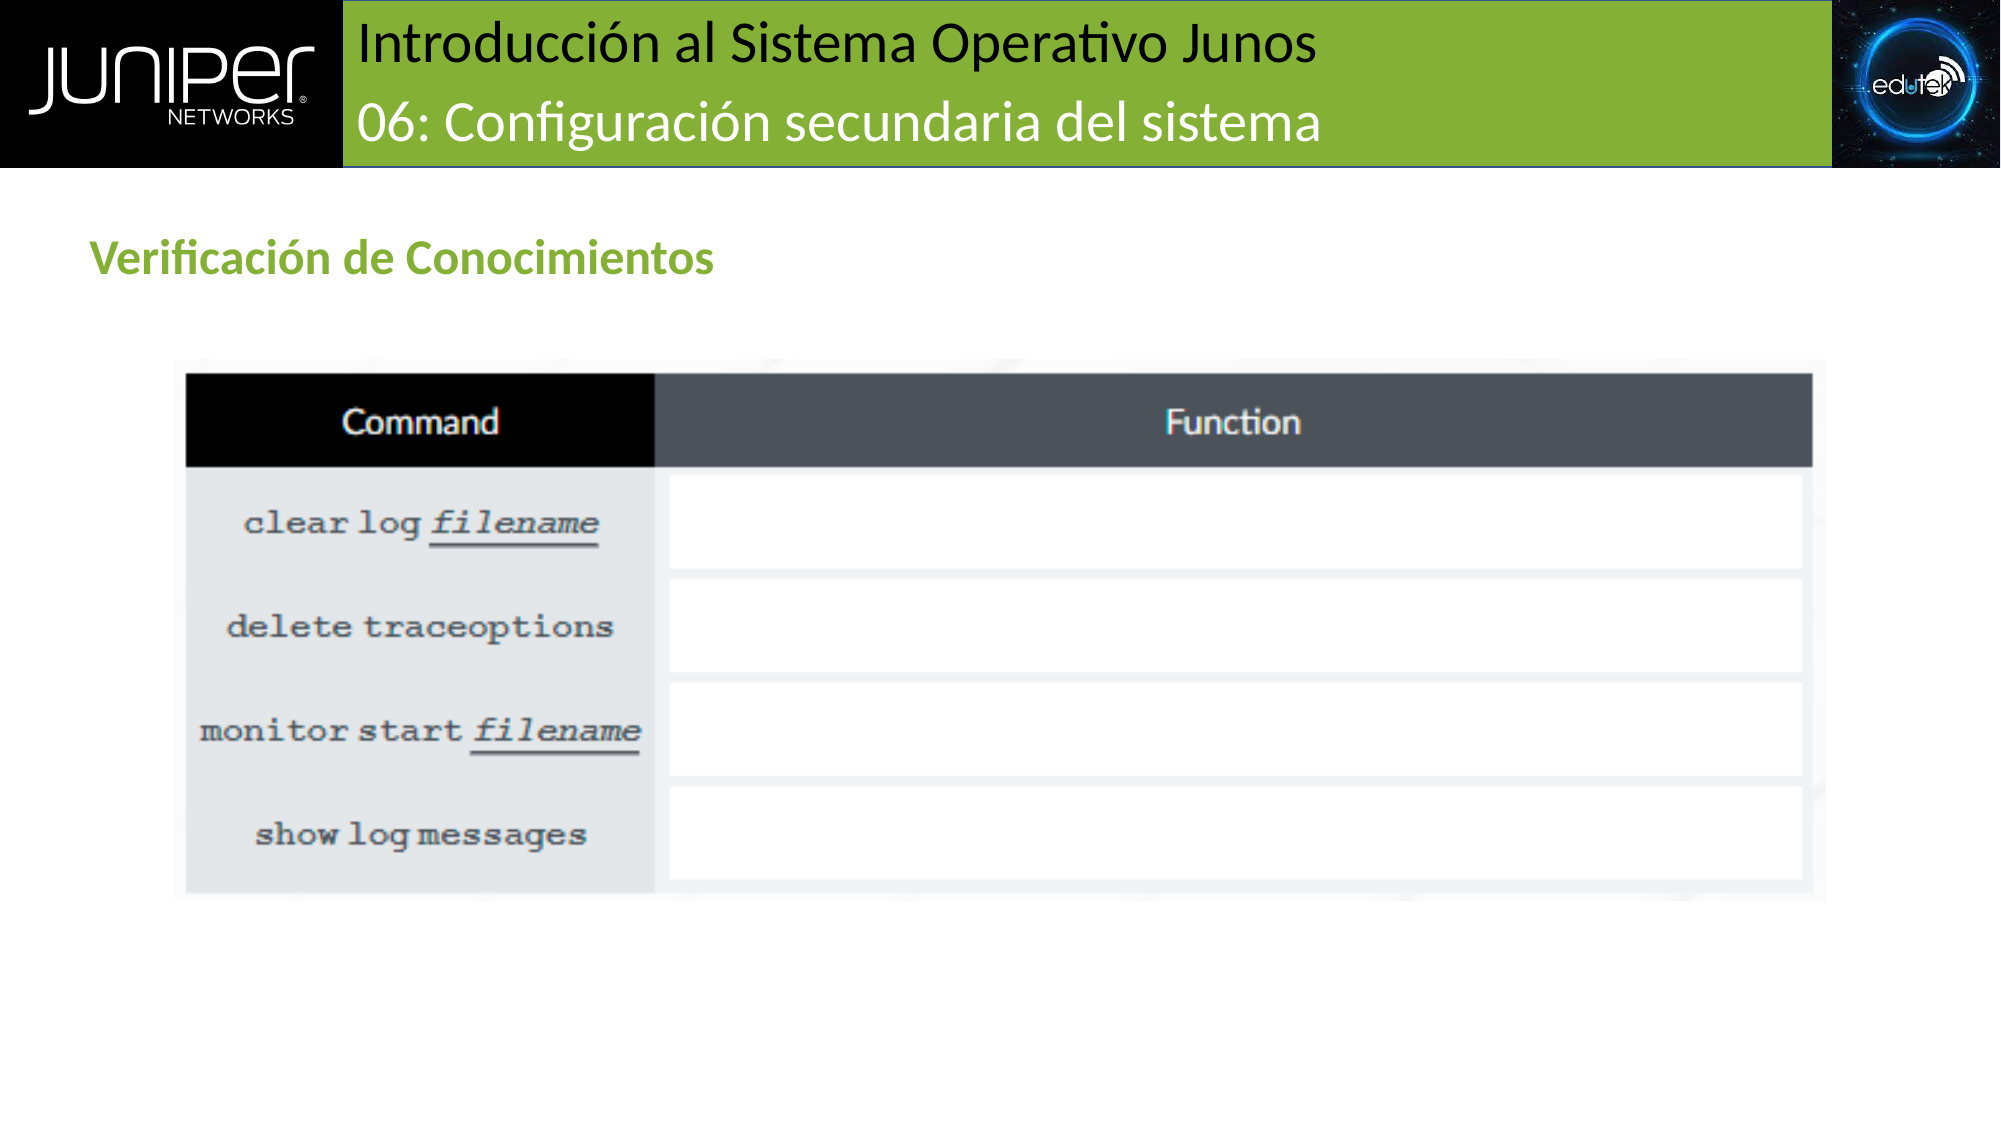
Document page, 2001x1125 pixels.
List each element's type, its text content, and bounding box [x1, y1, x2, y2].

picture [0, 0, 343, 168]
picture [1832, 84, 2000, 168]
list 06: Configuración secundaria del sistema [342, 83, 1606, 168]
picture [174, 359, 1826, 901]
list Verificación de Conocimientos [74, 224, 1926, 938]
title Introducción al Sistema Operativo Junos [342, 3, 2000, 84]
